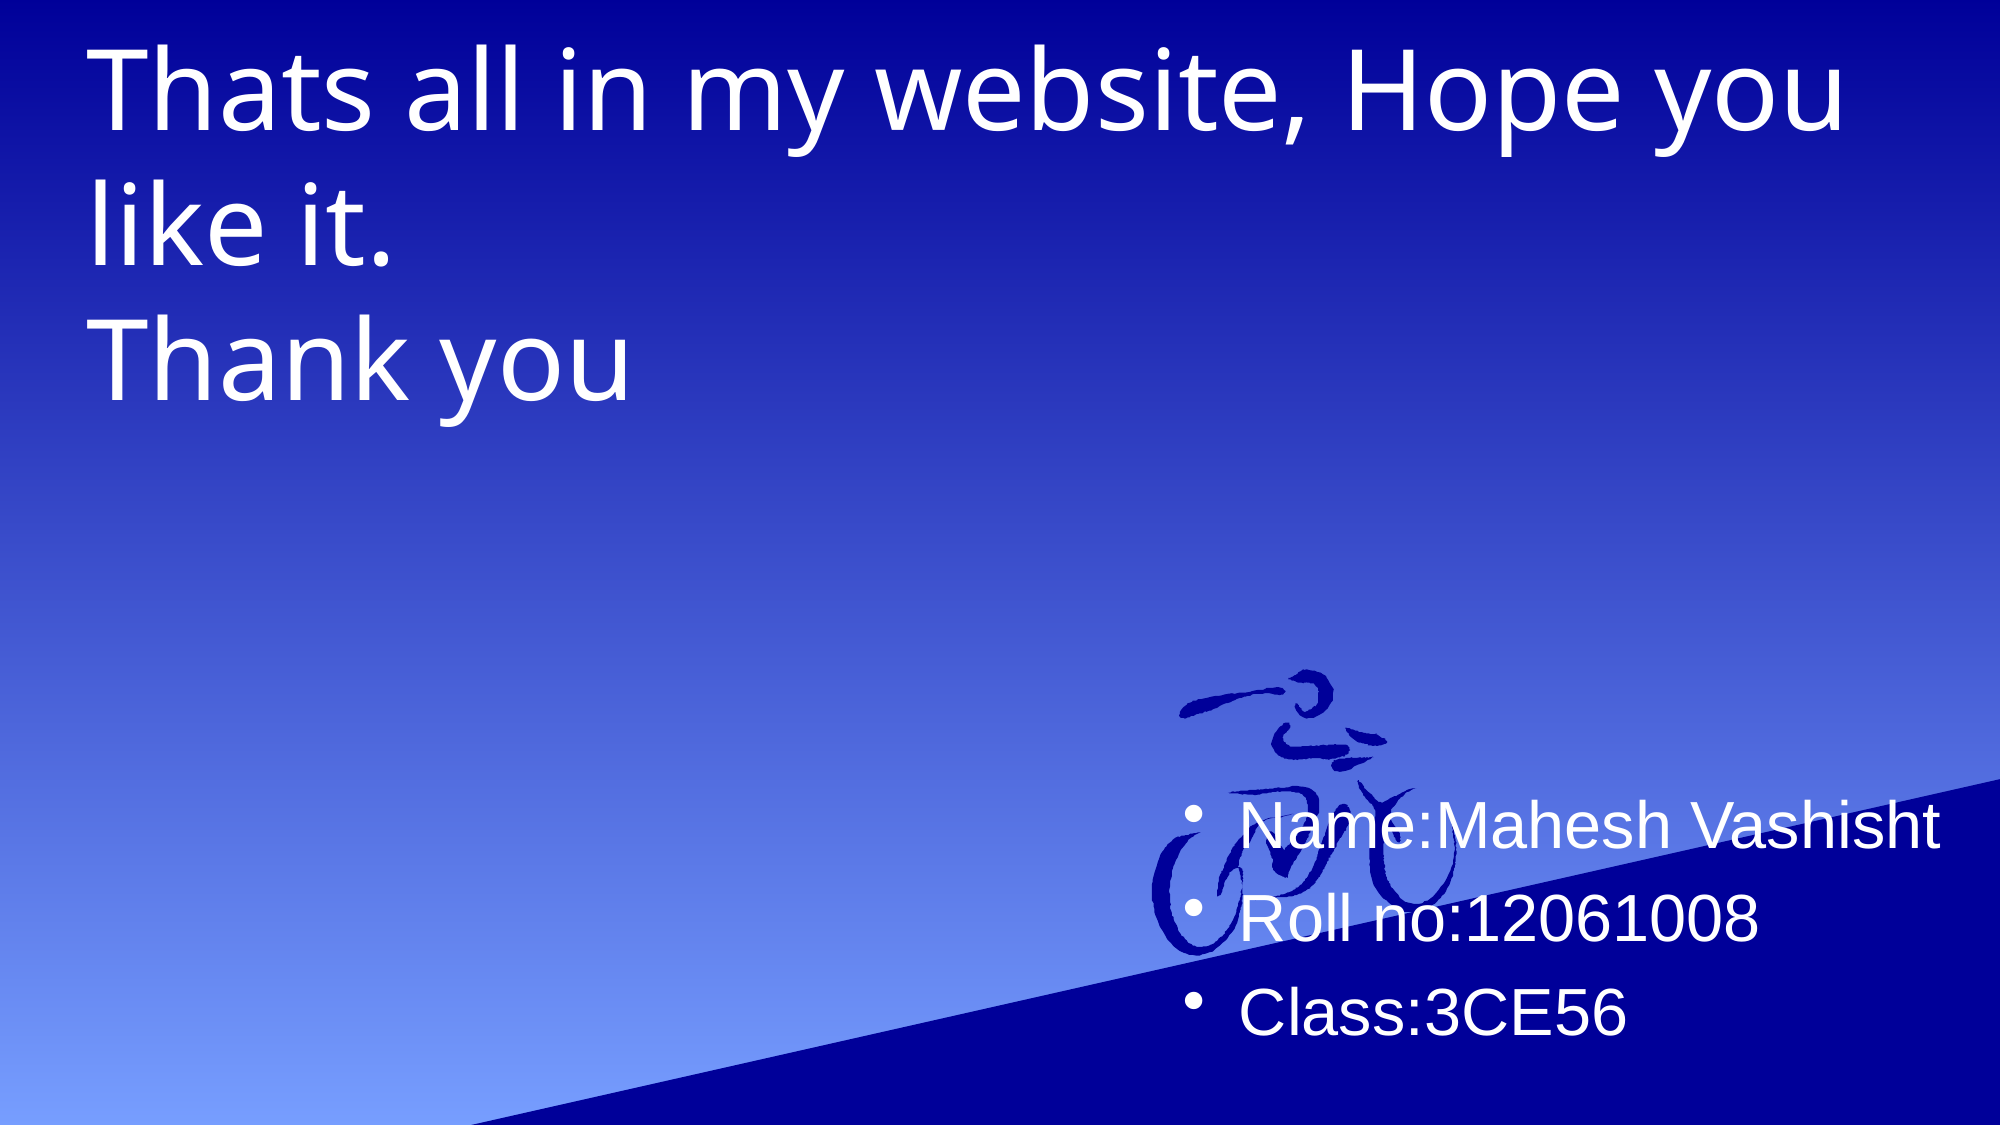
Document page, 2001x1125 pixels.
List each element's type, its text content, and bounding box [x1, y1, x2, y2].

list Name:Mahesh Vashisht Roll no:12061008 Class:3CE56 [1167, 774, 2000, 1125]
title Thats all in my website, Hope you like it. Thank you [71, 95, 1967, 481]
